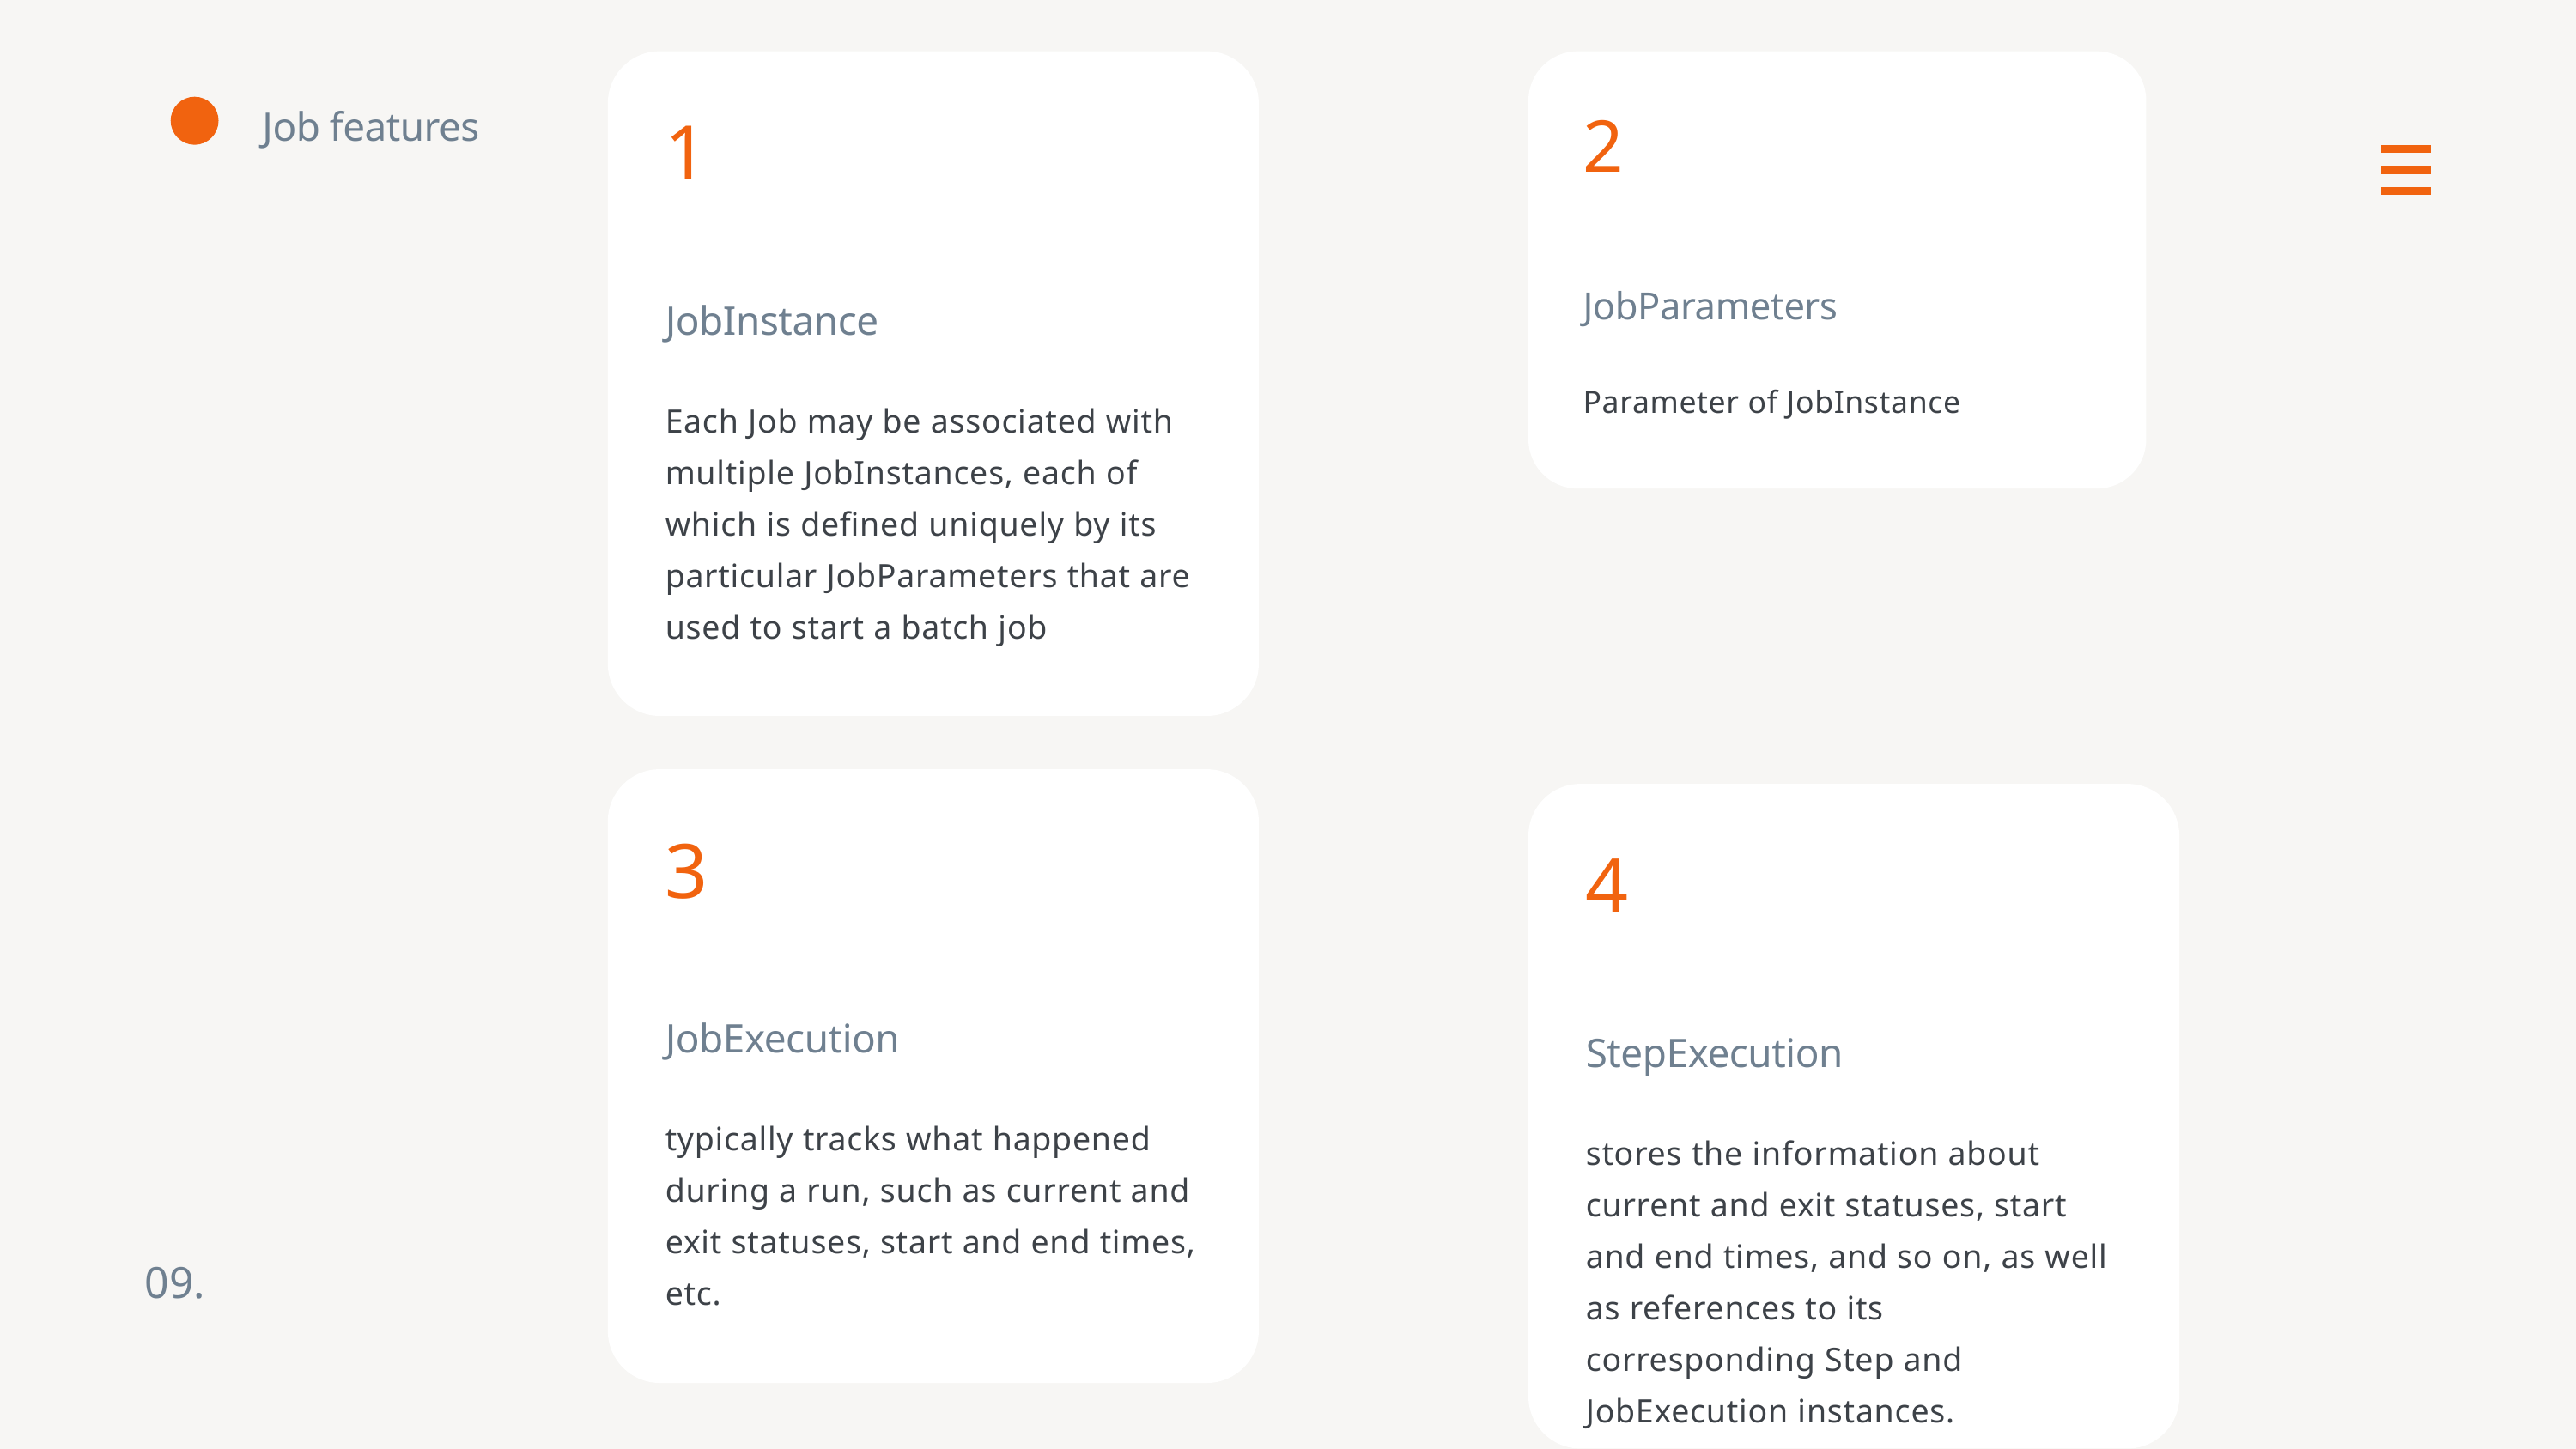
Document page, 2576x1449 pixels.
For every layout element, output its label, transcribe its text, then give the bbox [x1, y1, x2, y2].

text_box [1528, 51, 2147, 489]
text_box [607, 768, 1260, 1384]
text_box 09. [144, 1246, 603, 1307]
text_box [607, 51, 1260, 717]
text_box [2380, 144, 2432, 196]
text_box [170, 96, 1046, 145]
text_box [1528, 783, 2180, 1449]
